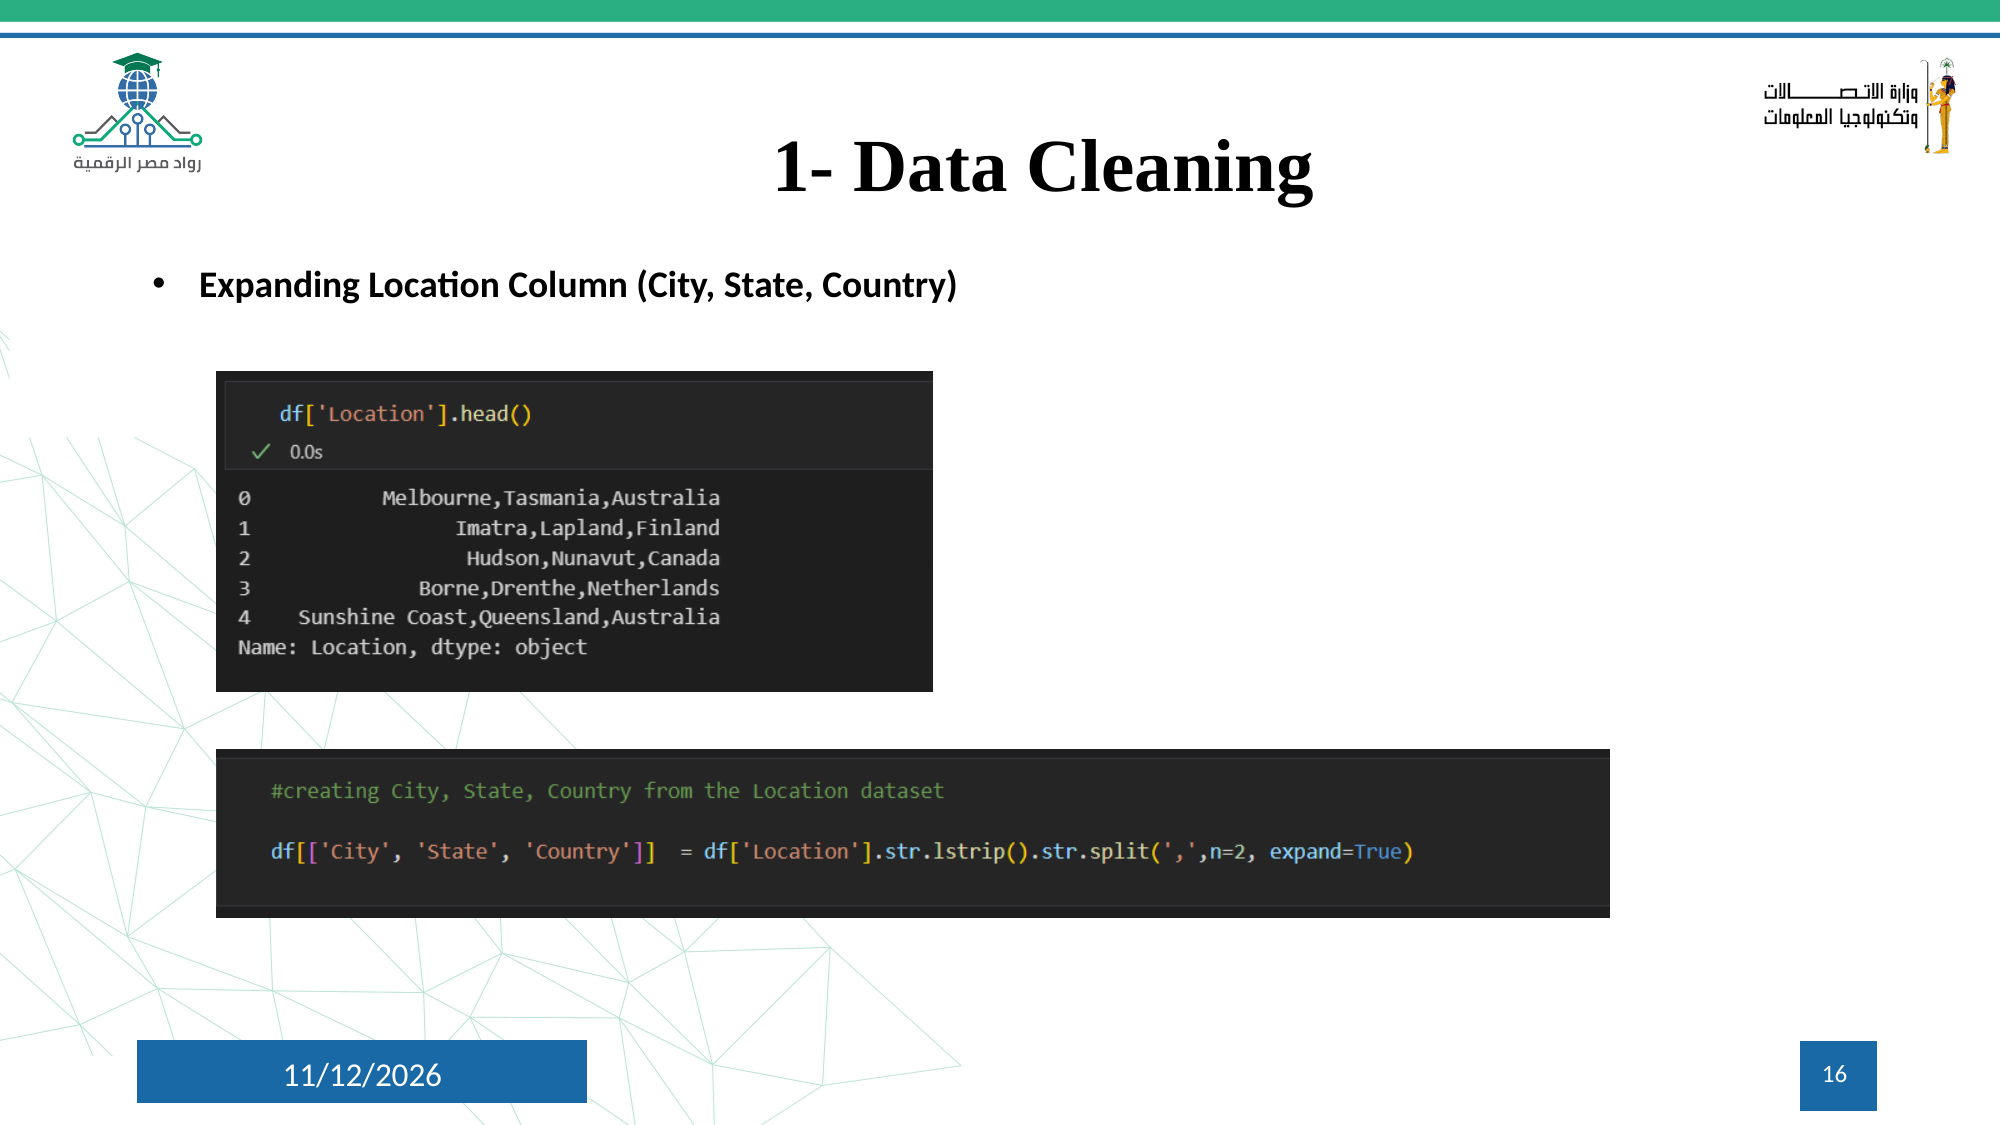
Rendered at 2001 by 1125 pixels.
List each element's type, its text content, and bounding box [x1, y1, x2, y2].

picture [0, 0, 2000, 1125]
text_box Expanding Location Column (City, State, Country) [137, 252, 1138, 313]
slide_number 16 [1412, 1042, 1863, 1103]
text_box 1- Data Cleaning [757, 108, 1330, 214]
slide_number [137, 1042, 588, 1103]
footer [636, 1042, 1338, 1103]
